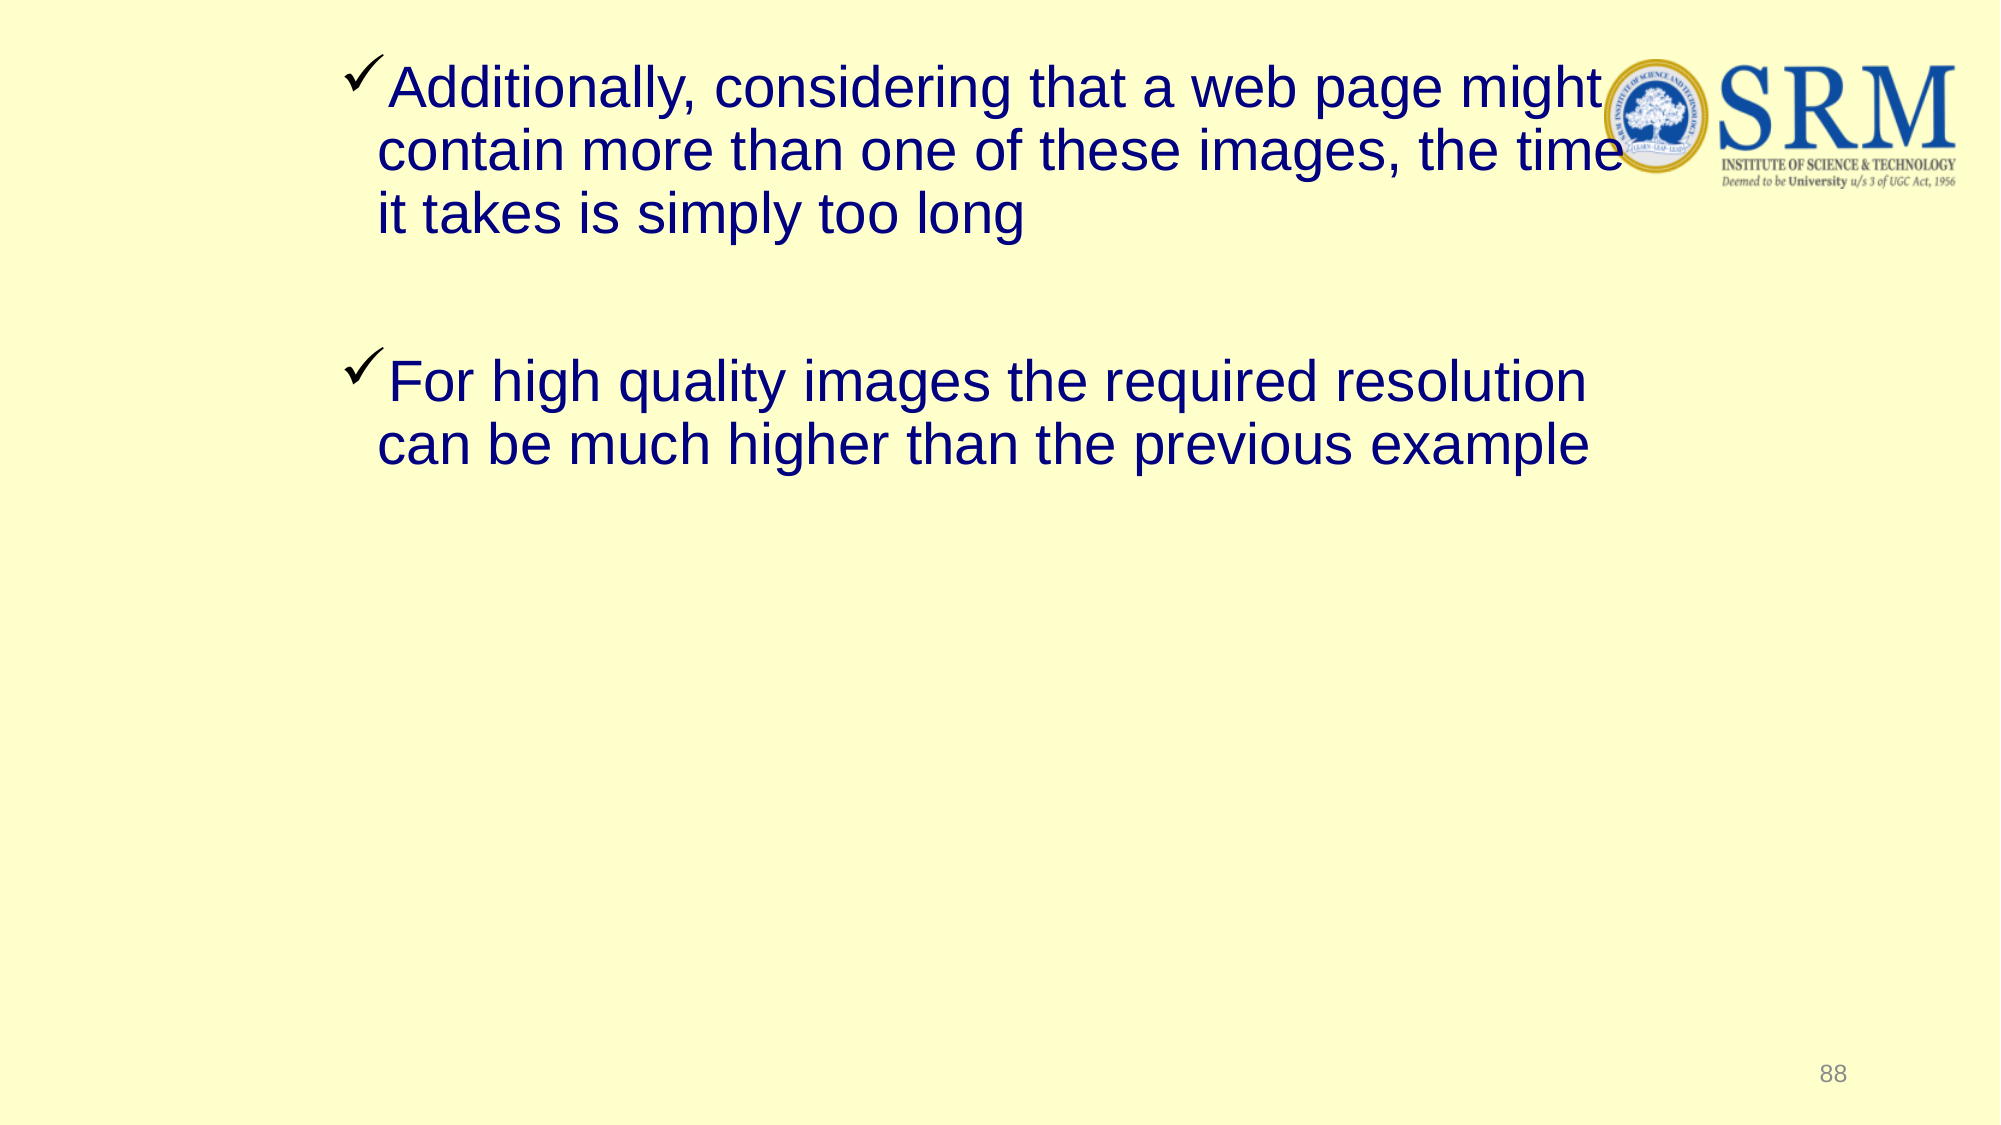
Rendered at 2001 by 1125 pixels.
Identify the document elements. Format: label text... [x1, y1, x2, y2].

list Additionally, considering that a web page might contain more than one of these images, the time it takes is simply too long For high quality images the required resolution can be much higher than the previous example [324, 50, 1675, 1000]
picture [1675, 59, 1956, 189]
slide_number 88 [1412, 1042, 1863, 1103]
